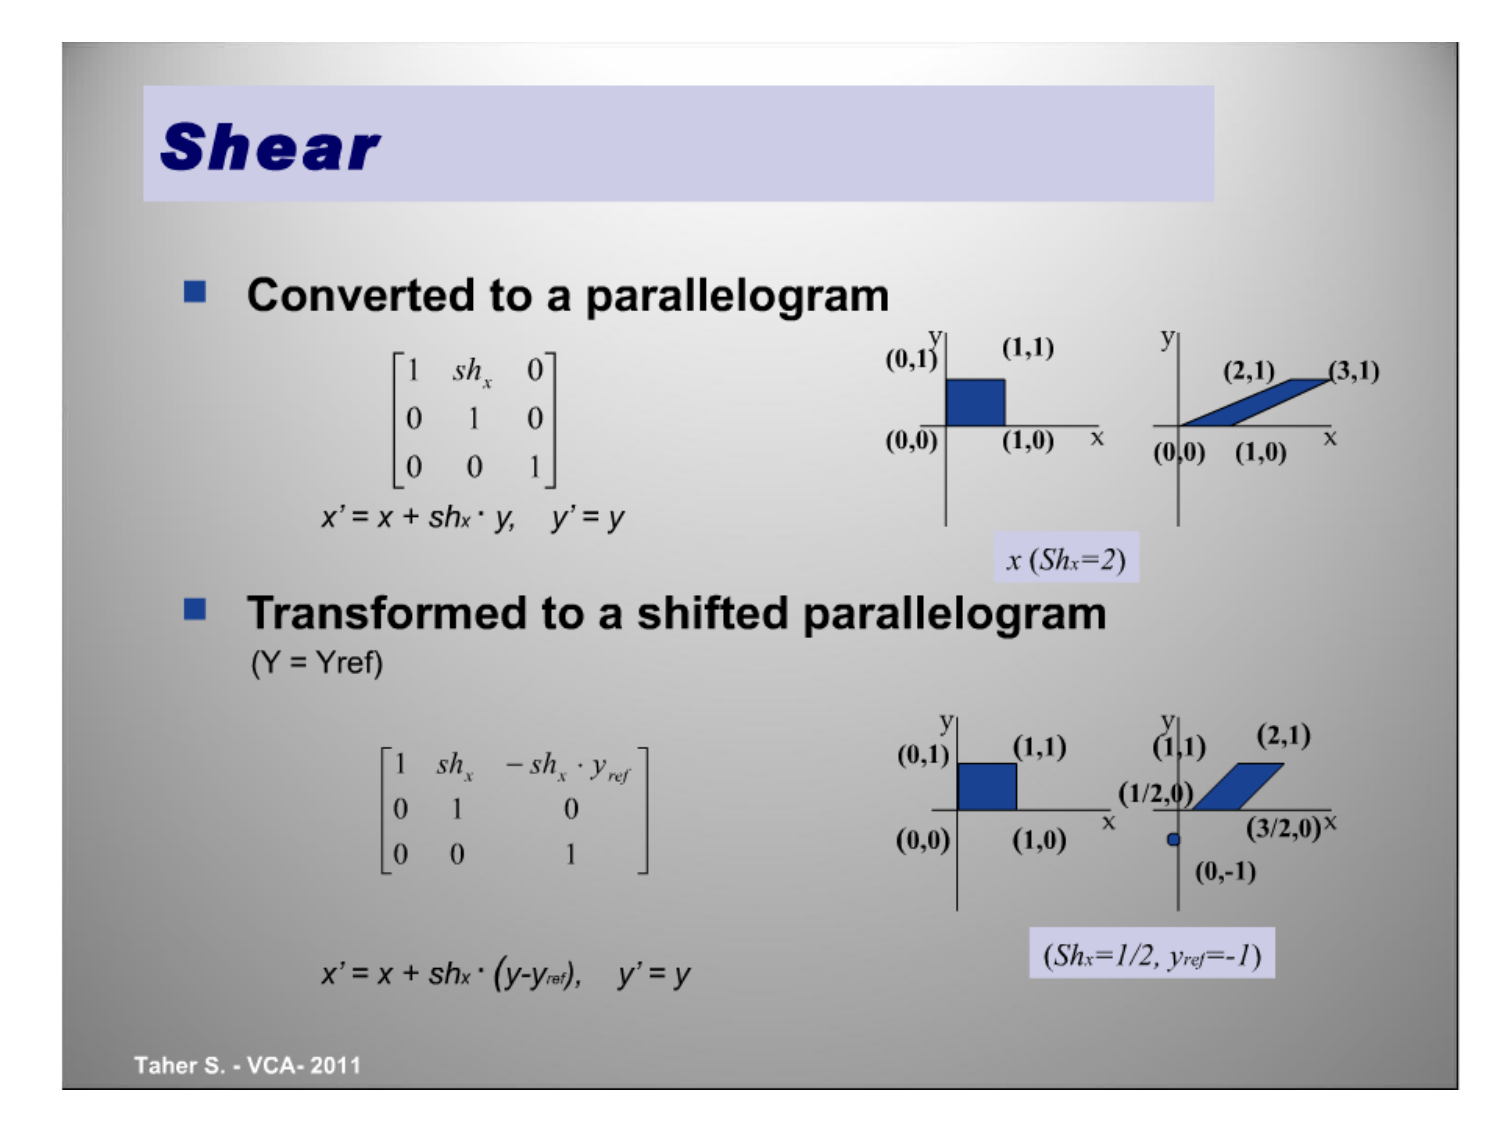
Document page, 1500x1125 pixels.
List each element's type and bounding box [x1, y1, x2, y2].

picture [53, 42, 1471, 1090]
